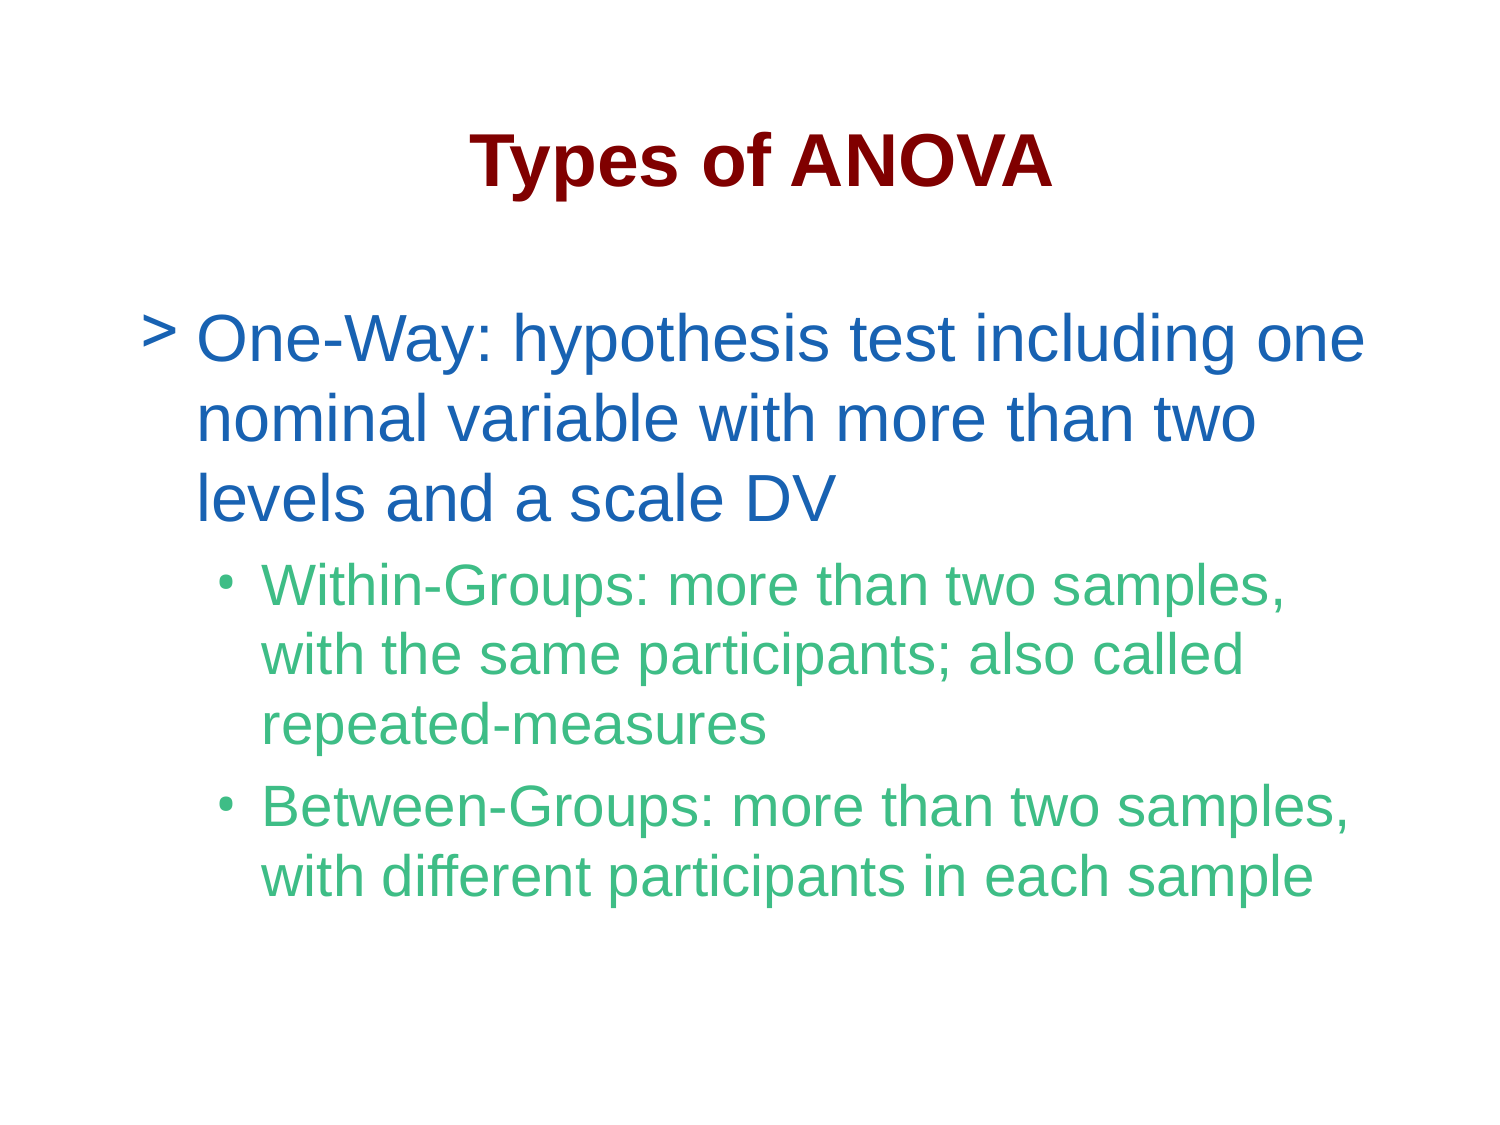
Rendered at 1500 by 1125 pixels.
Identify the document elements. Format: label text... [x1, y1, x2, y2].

list One-Way: hypothesis test including one nominal variable with more than two levels and a scale DV Within-Groups: more than two samples, with the same participants; also called repeated-measures Between-Groups: more than two samples, with different participants in each sample [124, 287, 1401, 963]
title Types of ANOVA [124, 112, 1401, 201]
